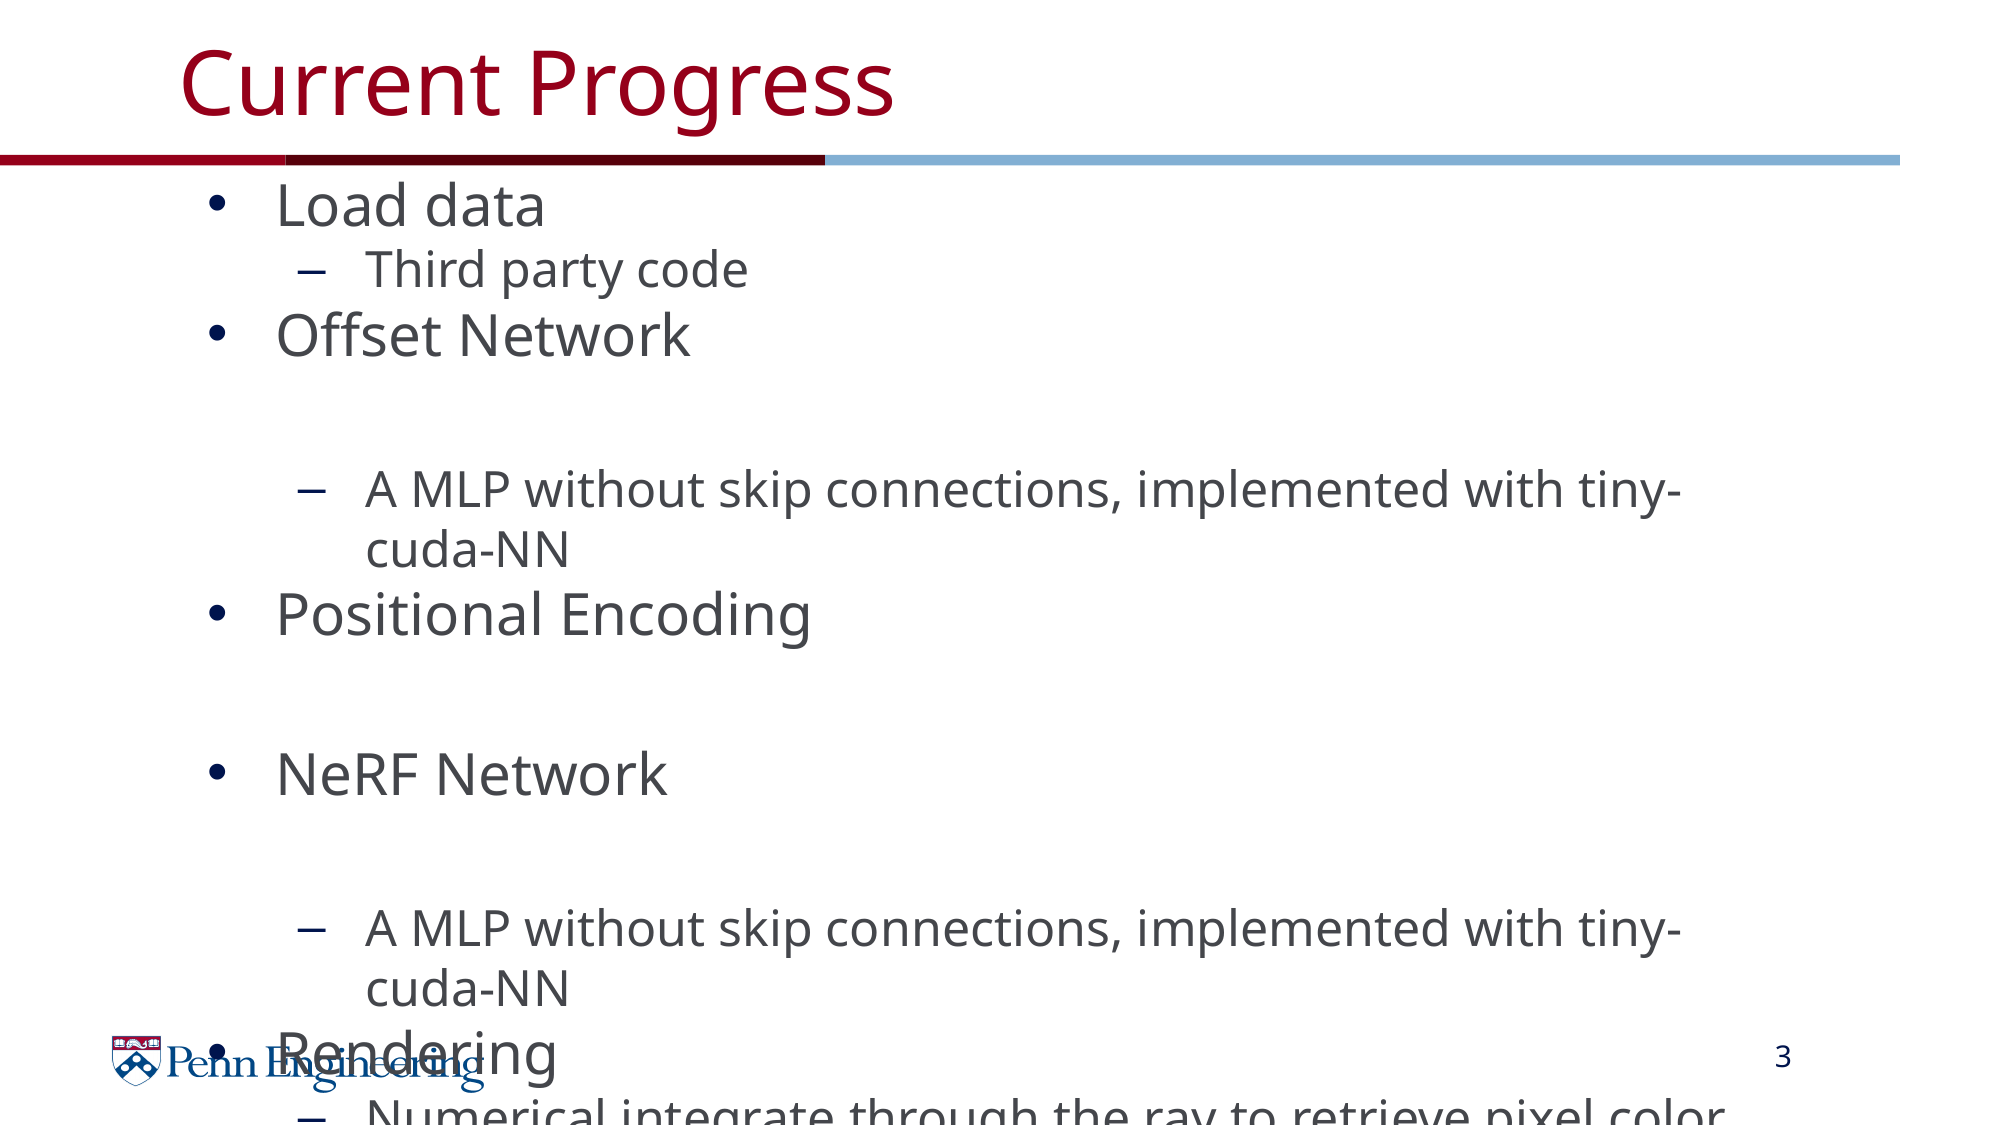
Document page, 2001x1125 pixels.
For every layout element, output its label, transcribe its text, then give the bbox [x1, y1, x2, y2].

picture [99, 1027, 496, 1097]
slide_number 3 [1389, 1027, 1810, 1088]
title Current Progress [161, 3, 1781, 156]
